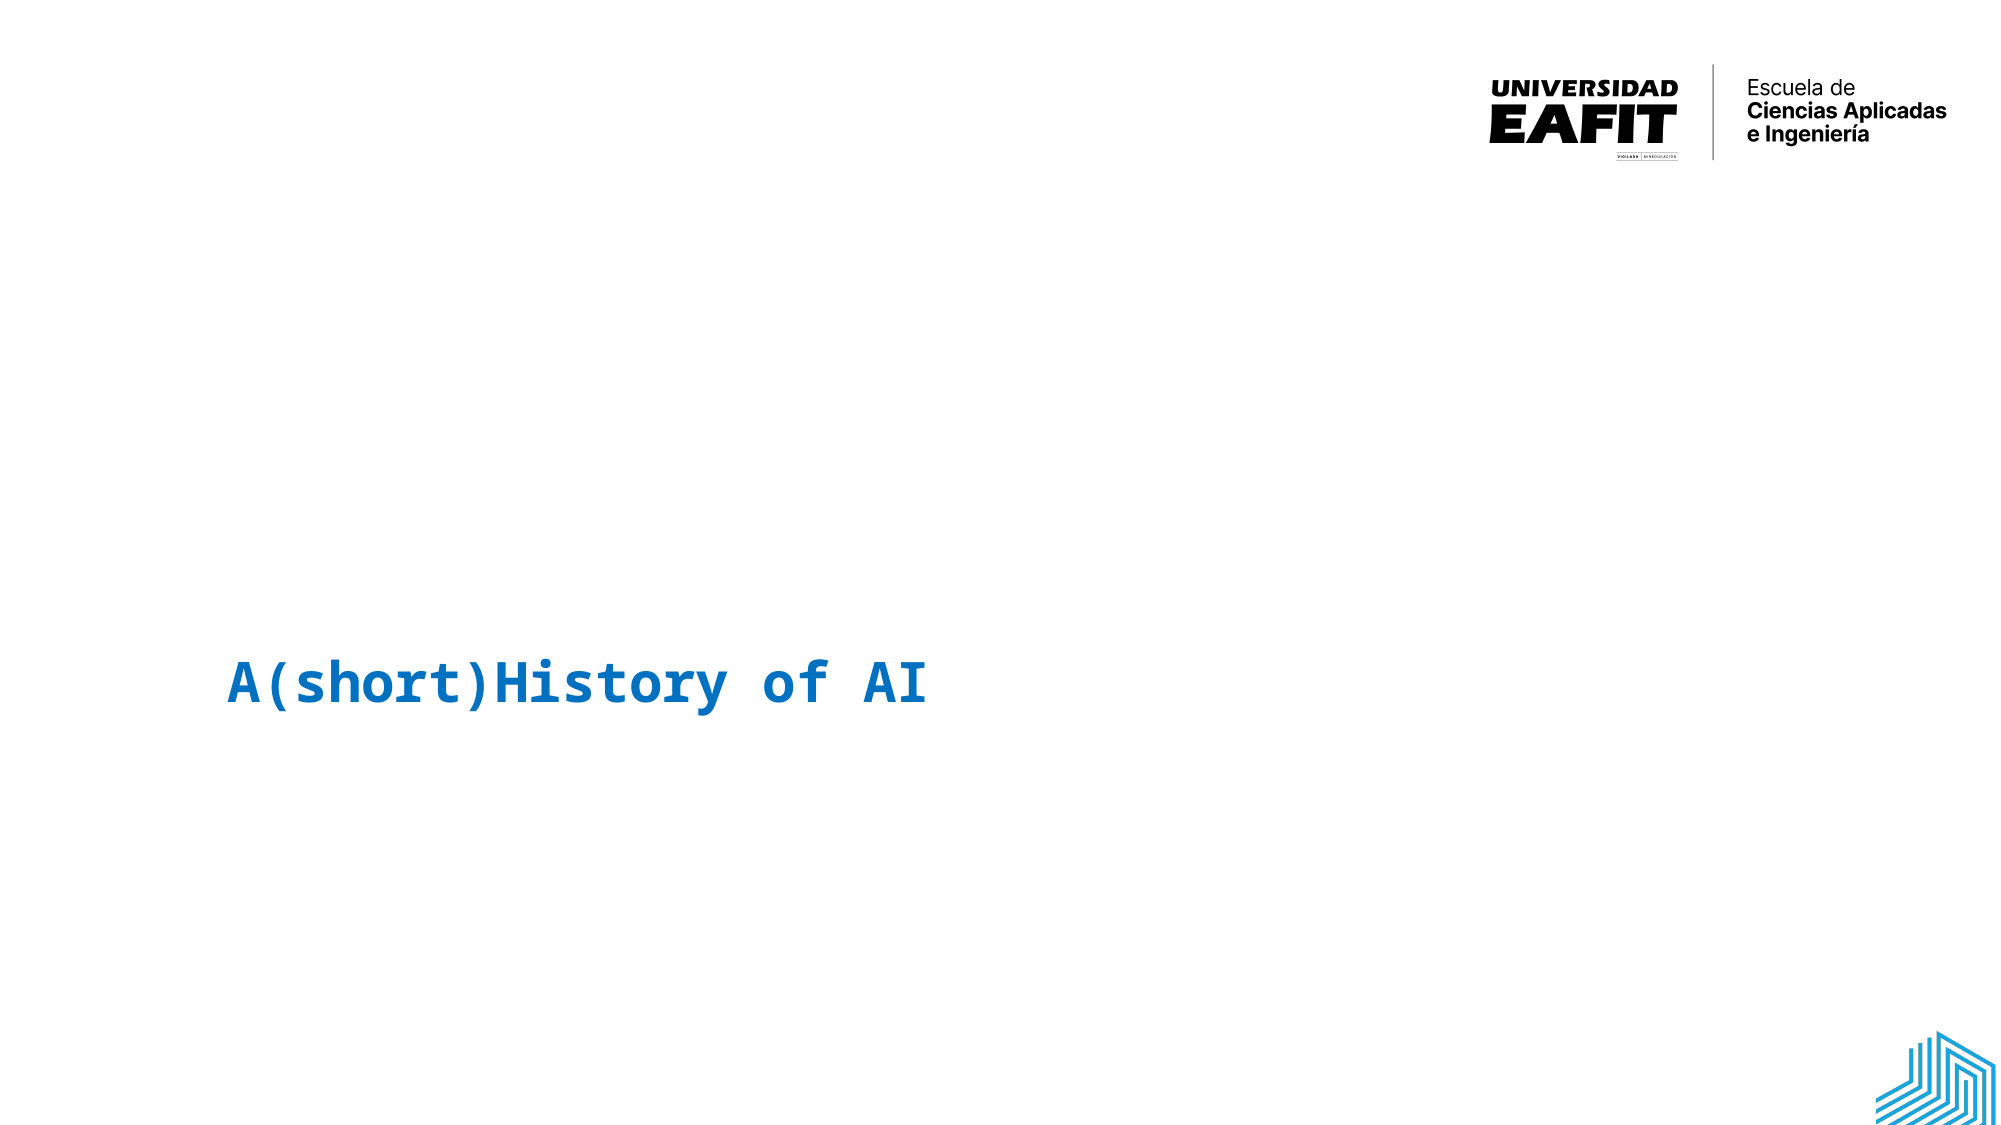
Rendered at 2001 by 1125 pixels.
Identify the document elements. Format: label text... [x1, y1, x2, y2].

picture [1873, 1025, 2000, 1125]
title A(short)History of AI [212, 562, 1711, 933]
picture [1430, 33, 2000, 192]
